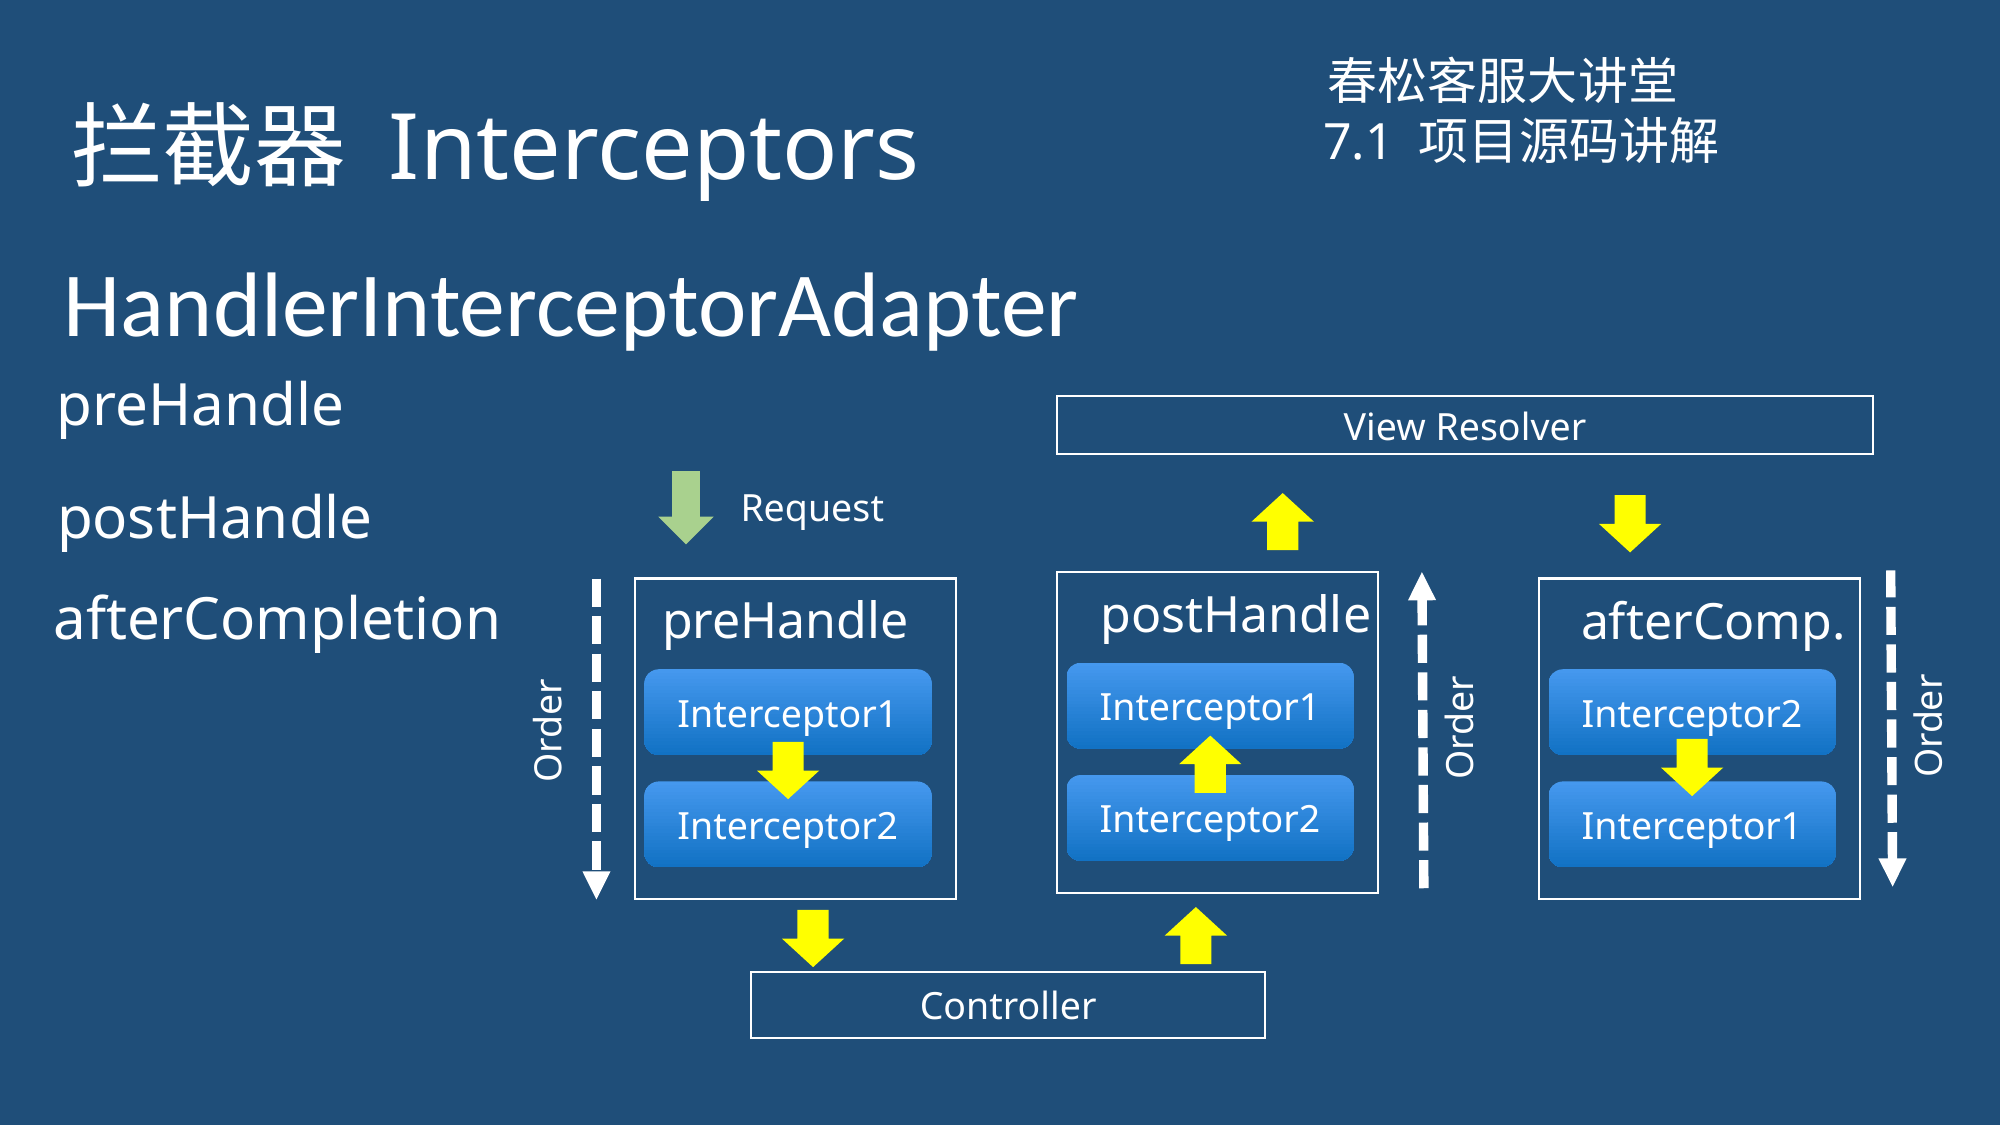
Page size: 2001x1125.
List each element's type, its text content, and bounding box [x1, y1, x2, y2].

text_box [779, 908, 847, 969]
text_box Order [1897, 672, 1973, 793]
text_box [1248, 491, 1317, 552]
text_box 春松客服大讲堂 [1313, 41, 1693, 117]
text_box afterCompletion [38, 574, 516, 659]
text_box postHandle [1085, 575, 1387, 651]
text_box [1056, 571, 1379, 894]
text_box afterComp. [1566, 581, 1861, 657]
text_box 7.1 项目源码讲解 [1308, 102, 1734, 178]
text_box Order [516, 677, 593, 798]
text_box preHandle [647, 581, 924, 657]
text_box [1162, 905, 1230, 966]
text_box [1596, 494, 1664, 554]
text_box View Resolver [1056, 395, 1874, 455]
text_box Request [725, 476, 899, 537]
text_box preHandle [42, 360, 359, 445]
text_box [754, 740, 822, 801]
text_box [634, 577, 957, 900]
text_box Interceptor1 [643, 668, 933, 757]
text_box Interceptor1 [1065, 661, 1355, 750]
text_box [1538, 577, 1861, 900]
text_box Interceptor1 [1547, 780, 1837, 869]
title 拦截器 Interceptors [56, 41, 1136, 181]
text_box Interceptor2 [643, 780, 933, 869]
text_box Interceptor2 [1065, 773, 1355, 862]
text_box HandlerInterceptorAdapter [56, 181, 1356, 362]
text_box postHandle [42, 472, 388, 558]
text_box [655, 470, 717, 546]
text_box [1176, 734, 1245, 794]
text_box Order [1428, 674, 1504, 795]
text_box [1658, 737, 1726, 798]
text_box Interceptor2 [1547, 668, 1837, 757]
text_box Controller [750, 971, 1266, 1039]
